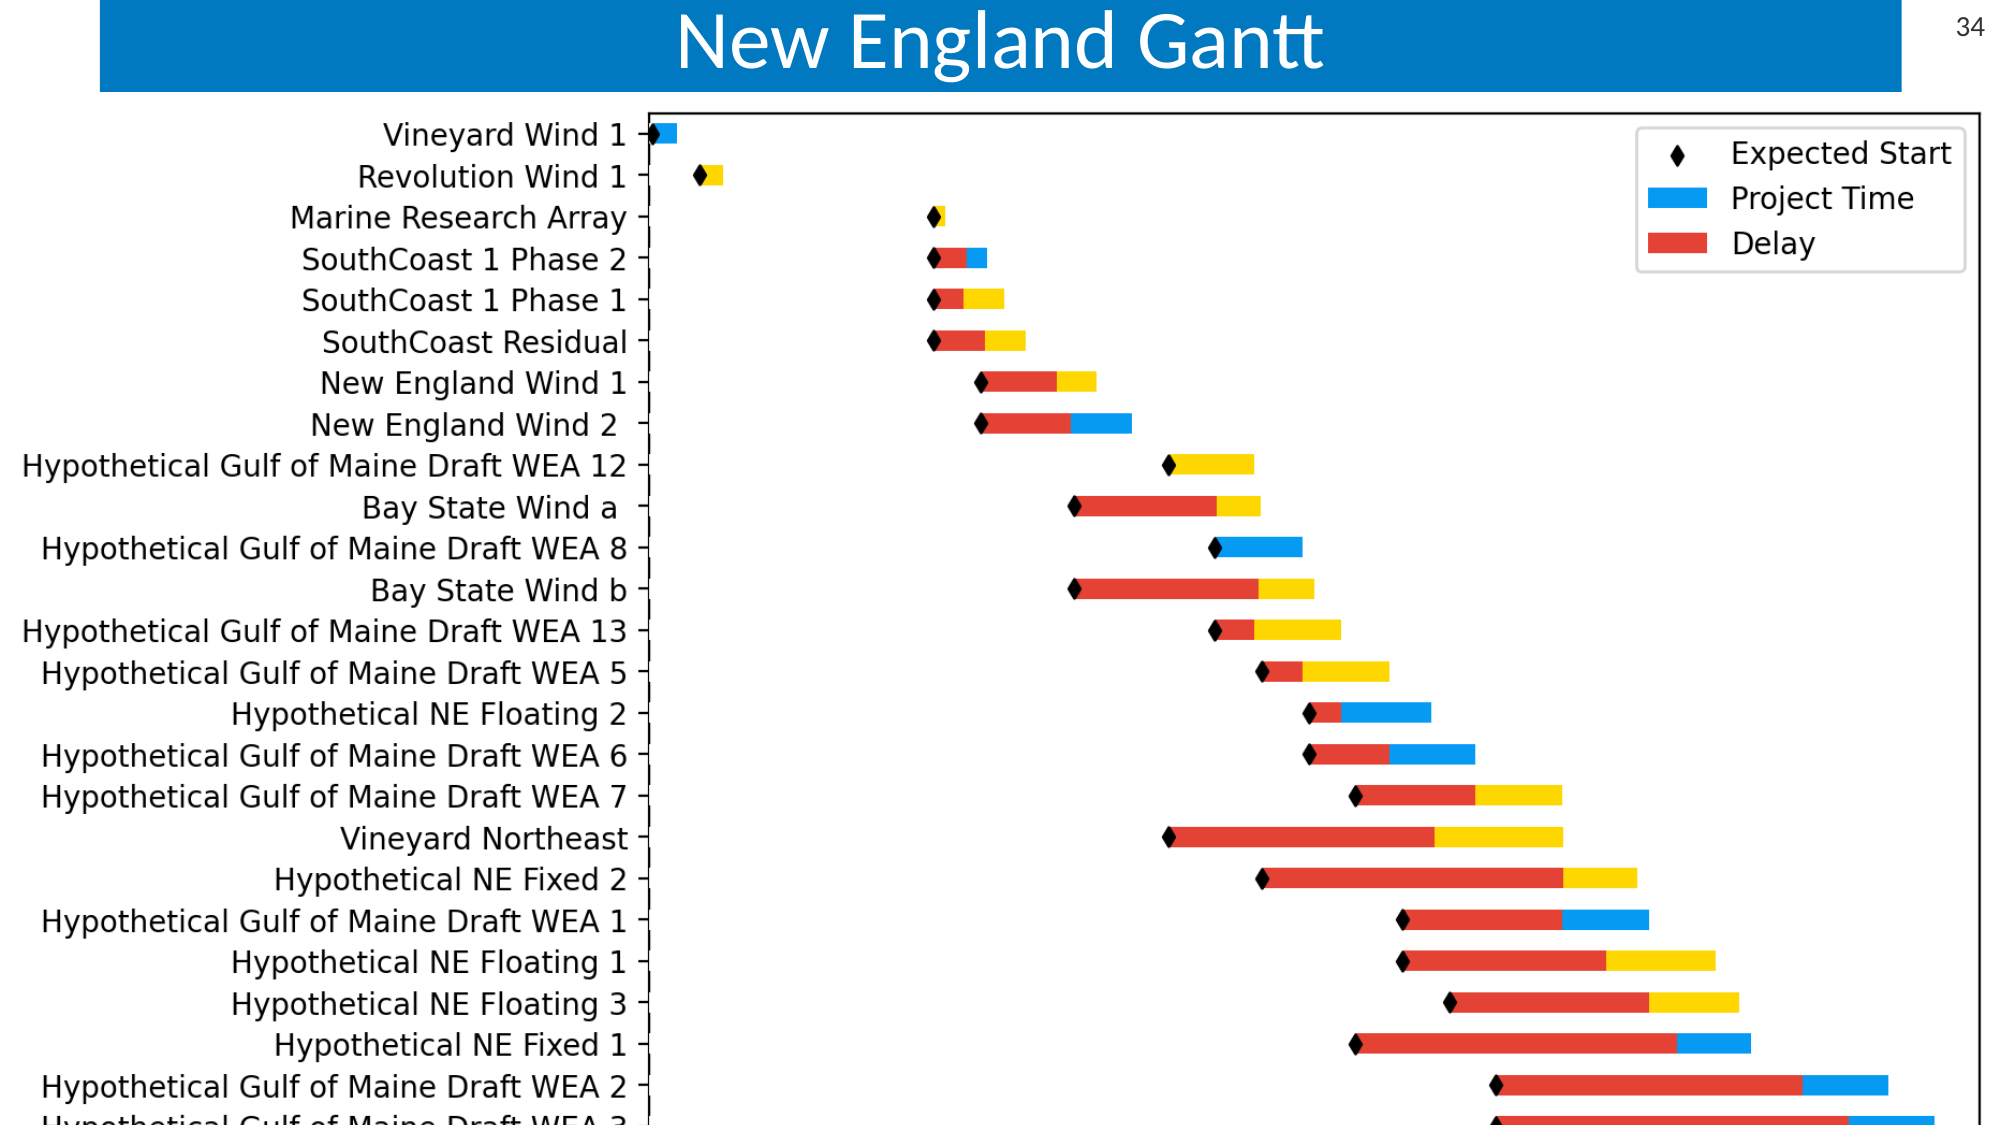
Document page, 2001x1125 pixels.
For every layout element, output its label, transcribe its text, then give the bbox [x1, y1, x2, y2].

picture [0, 92, 2000, 1125]
title New England Gantt [99, 0, 1902, 91]
